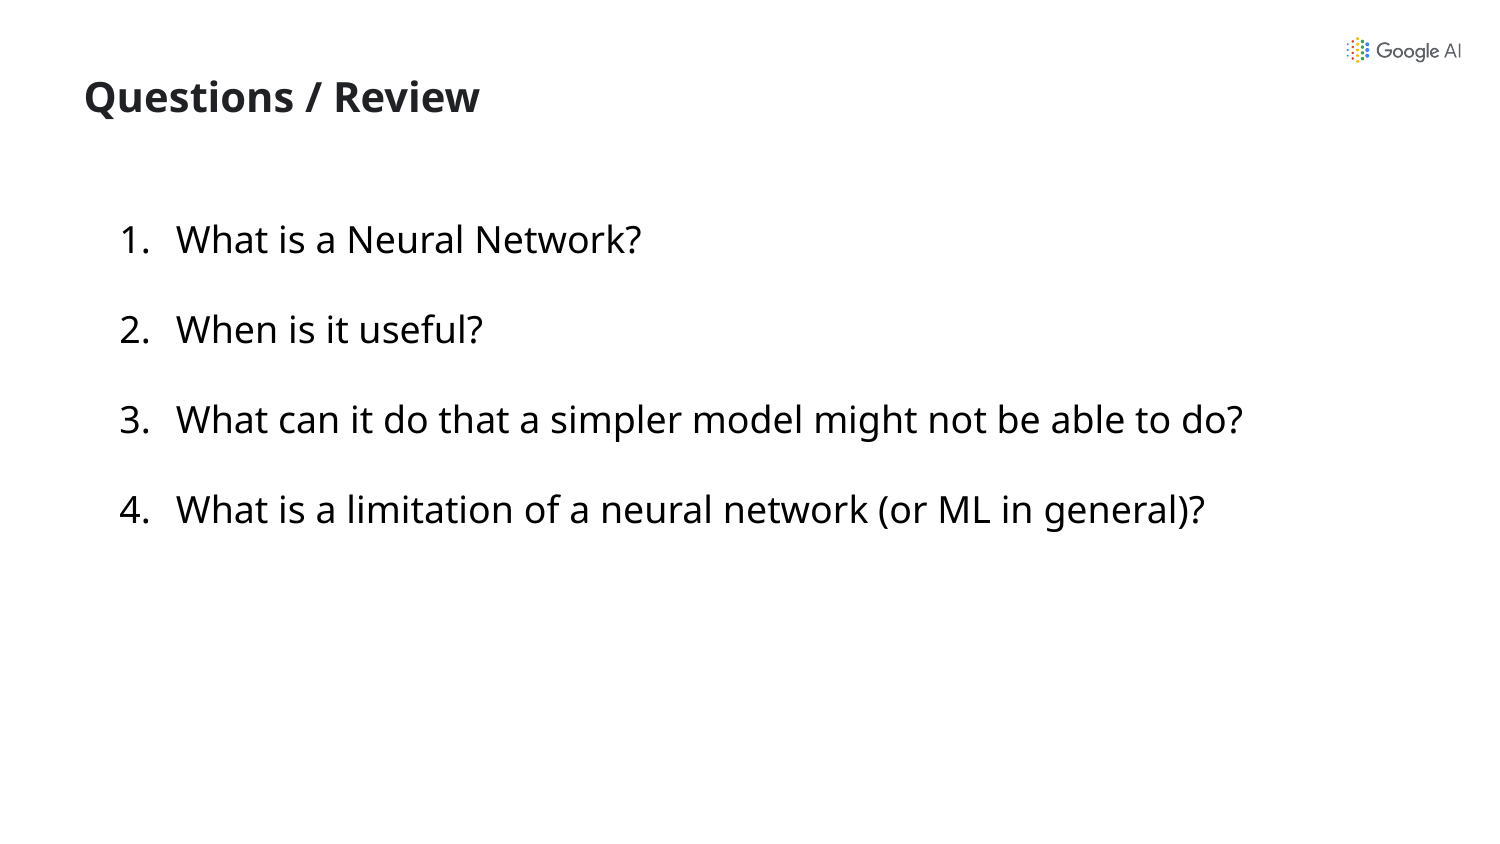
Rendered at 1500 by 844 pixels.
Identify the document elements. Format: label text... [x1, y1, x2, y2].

picture [1343, 31, 1476, 69]
title Questions / Review [68, 56, 1368, 138]
subtitle What is a Neural Network? When is it useful? What can it do that a simpler model might not be able to do? What is a limitation of a neural network (or ML in general)? [97, 167, 1405, 722]
